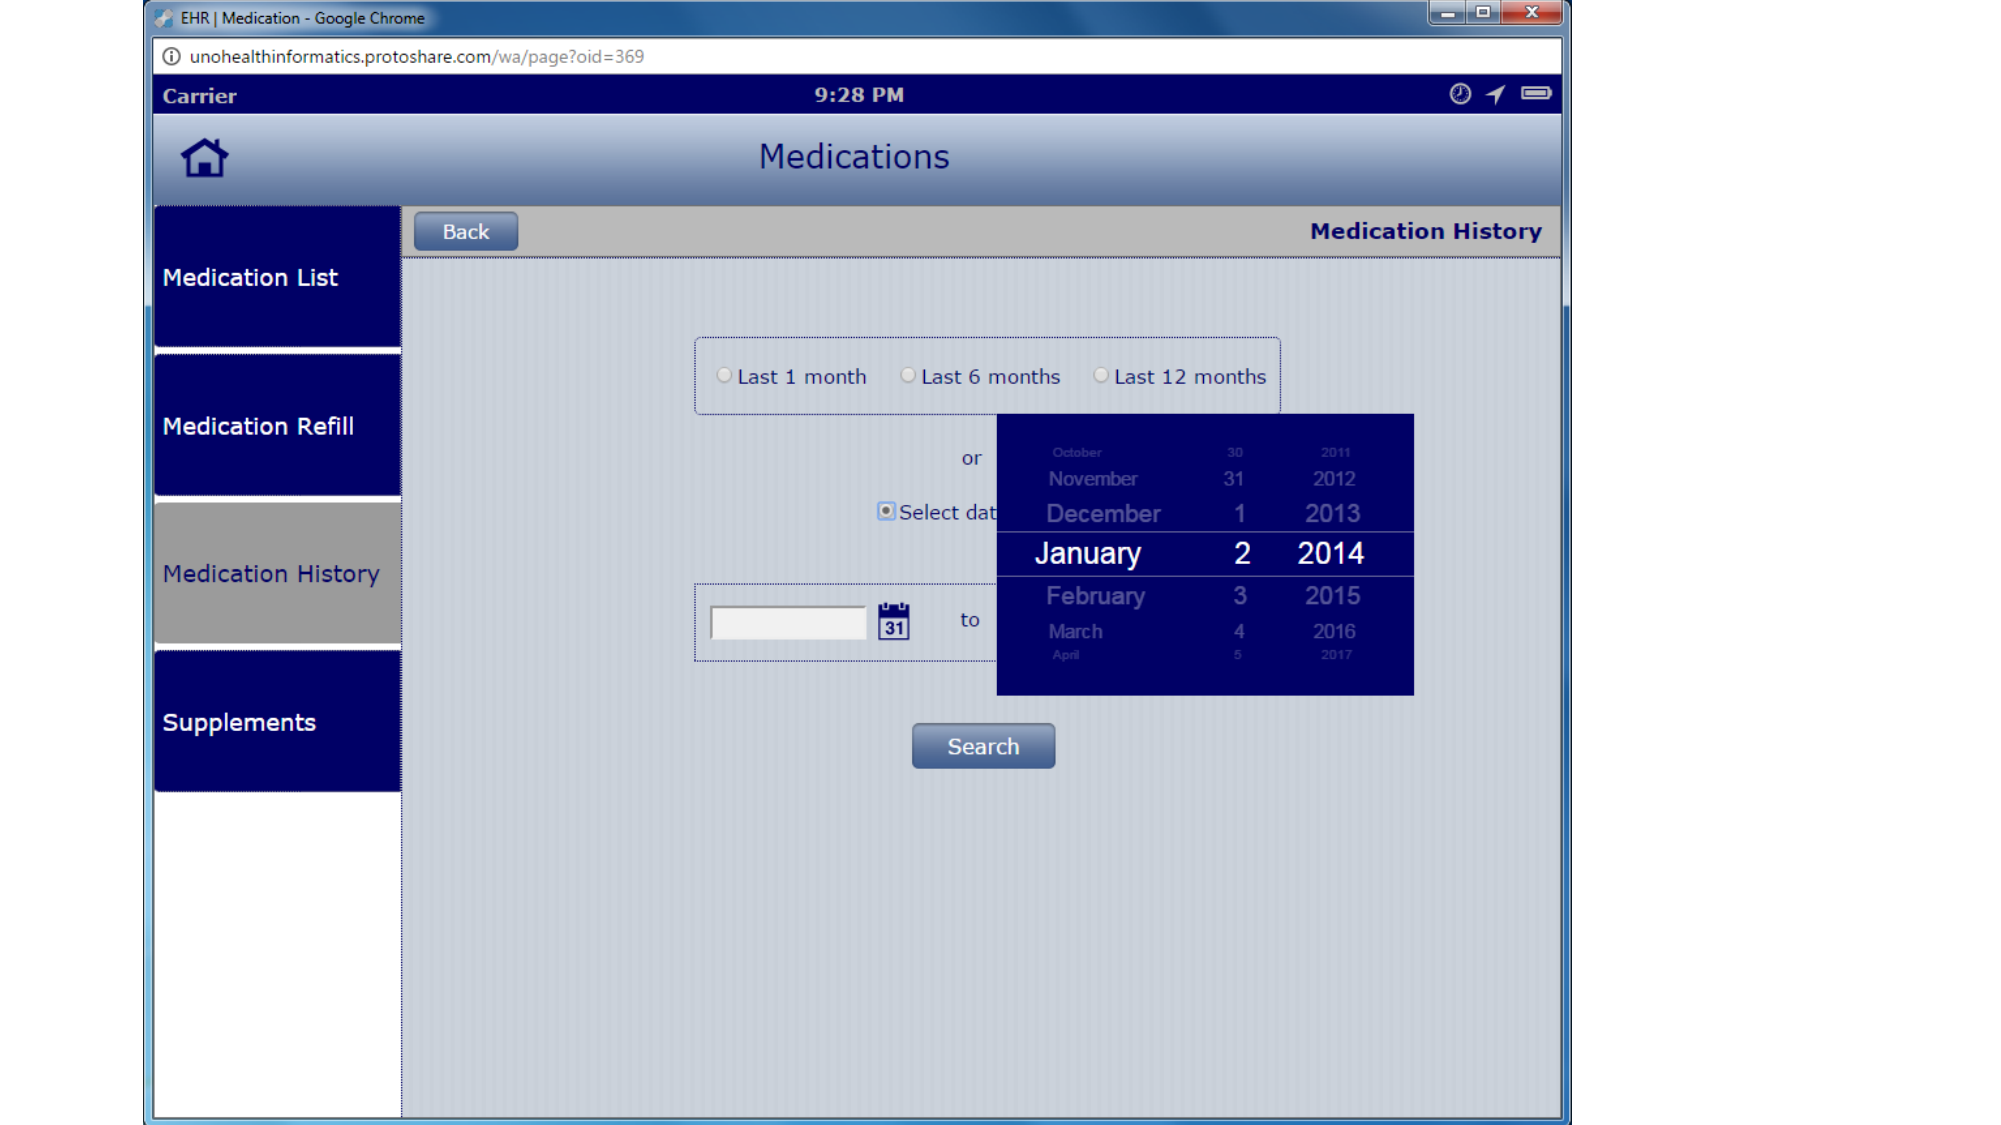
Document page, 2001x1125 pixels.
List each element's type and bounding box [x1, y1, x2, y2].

picture [143, 0, 1572, 1125]
